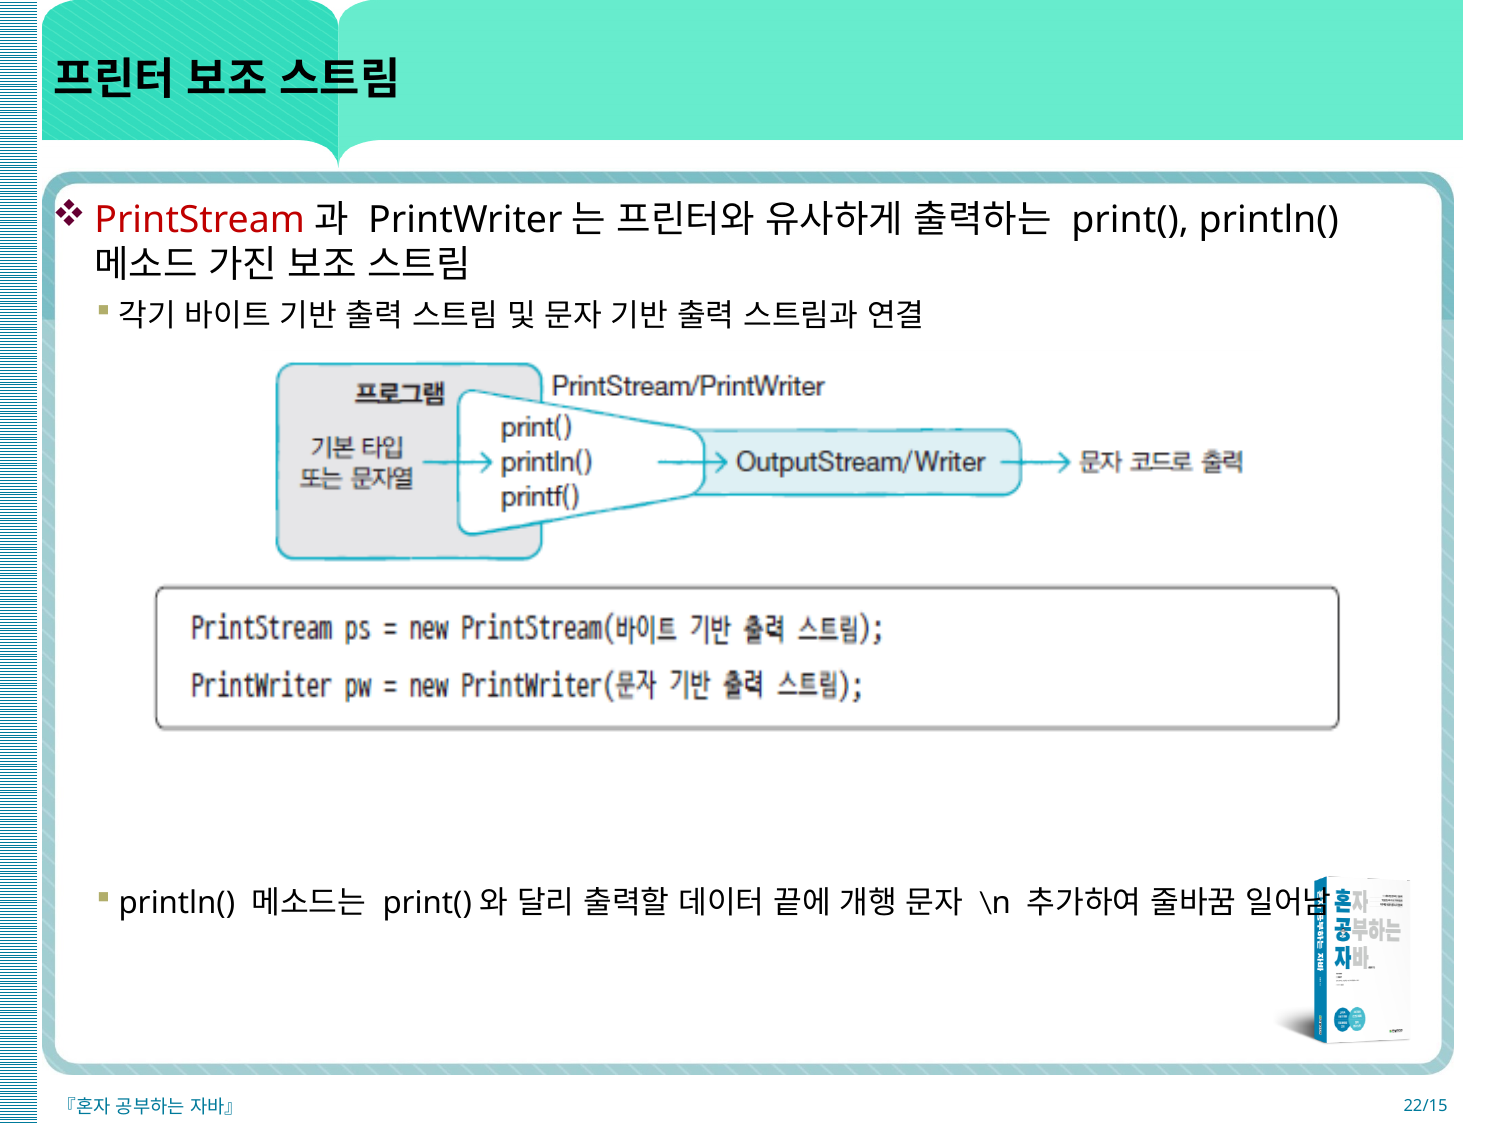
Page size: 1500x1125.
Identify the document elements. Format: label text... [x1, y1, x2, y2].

picture [225, 1102, 232, 1115]
picture [1243, 797, 1488, 1122]
picture [68, 1097, 75, 1110]
picture [116, 1102, 131, 1107]
title 프린터 보조 스트림 [39, 42, 1280, 138]
list PrintStream과 PrintWriter는 프린터와 유사하게 출력하는 print(), println() 메소드 가진 보조 스트림 각기 바이트 기반 출력 스트림 및 문자 기반 출력 스트림과 연결 println() 메소드는 print()와 달리 출력할 데이터 끝에 개행 문자 \n 추가하여 줄바꿈 일어남 [37, 187, 1463, 1091]
picture [42, 0, 1463, 187]
picture [145, 349, 1351, 751]
